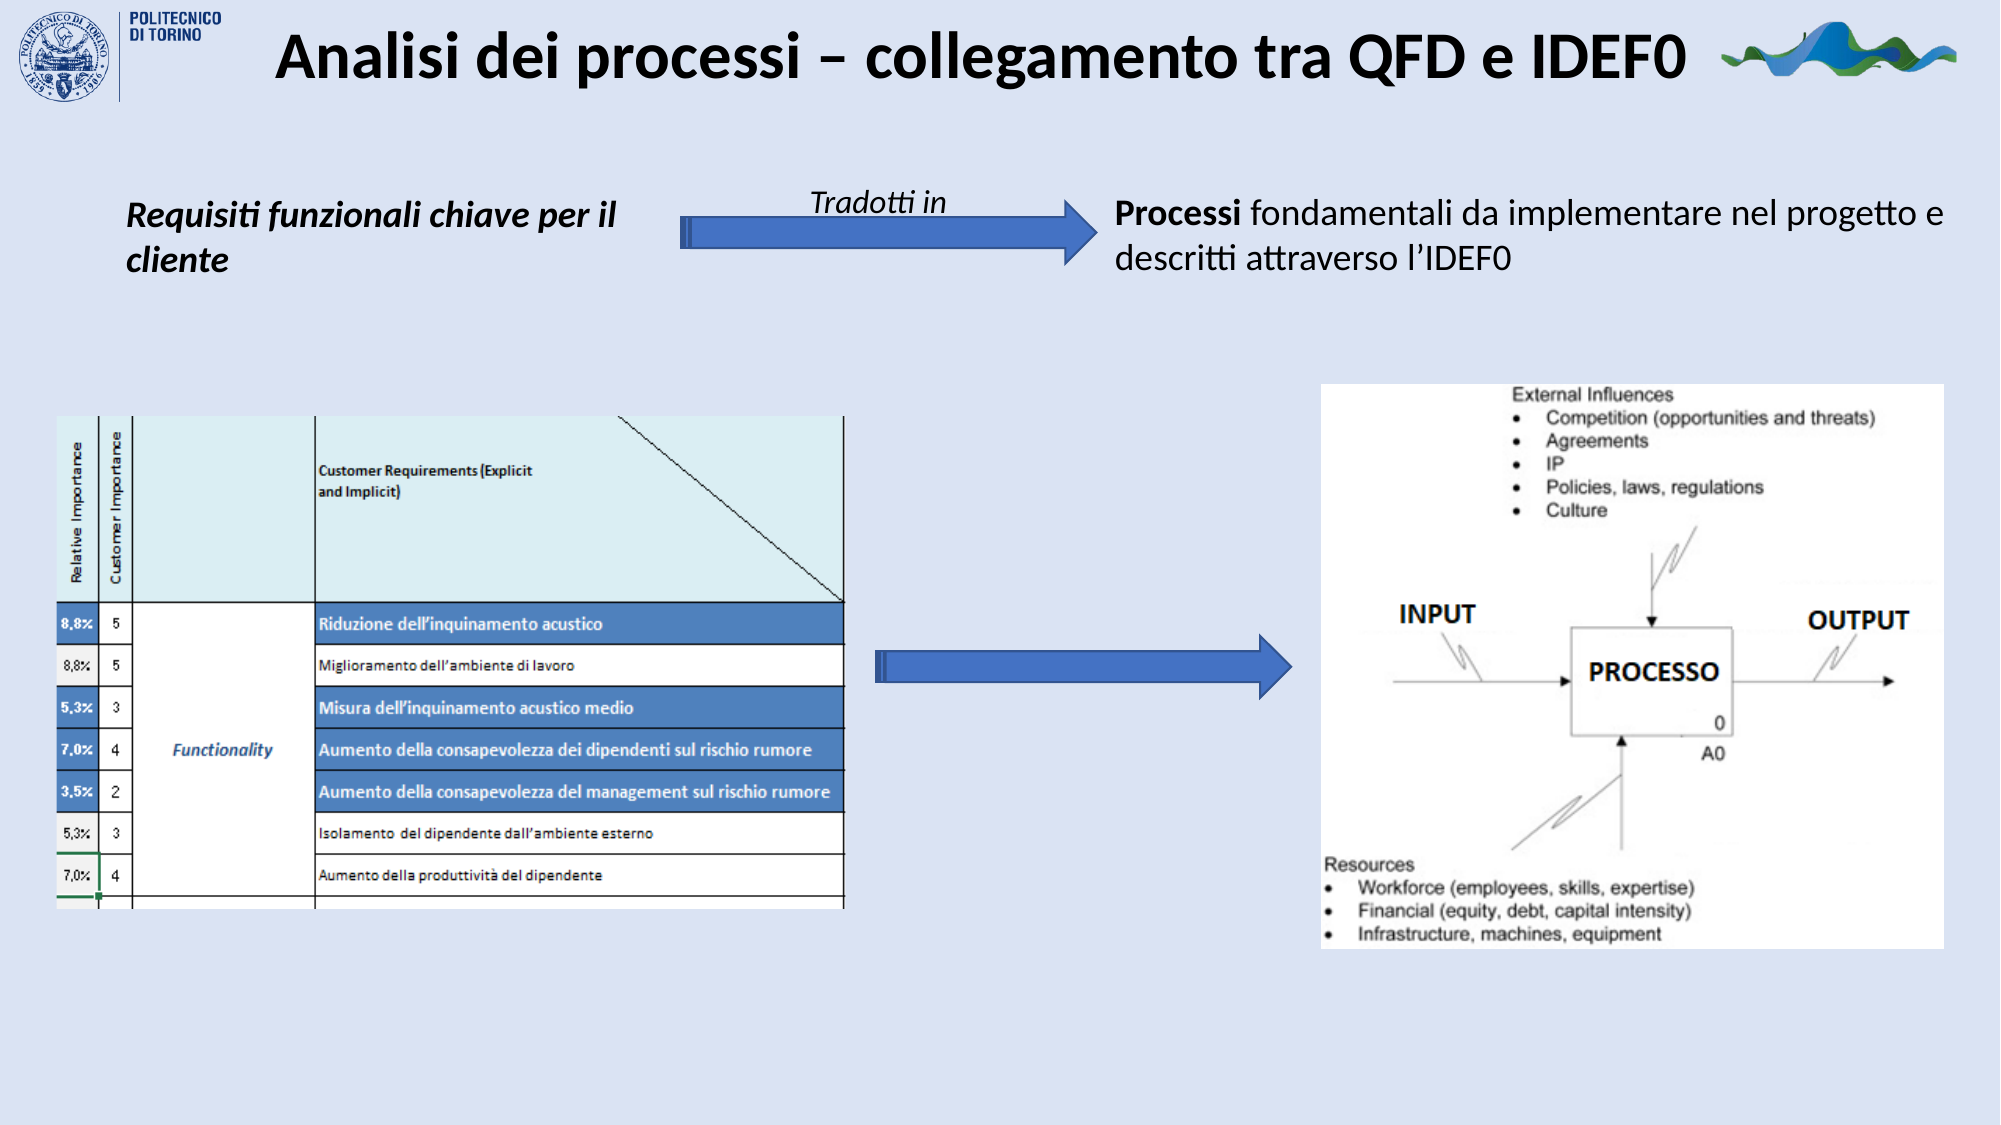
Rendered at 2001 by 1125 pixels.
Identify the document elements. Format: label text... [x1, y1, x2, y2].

text_box Processi fondamentali da implementare nel progetto e descritti attraverso l’IDEF0 [1100, 180, 1978, 286]
picture [56, 416, 846, 909]
text_box Analisi dei processi – collegamento tra QFD e IDEF0 [260, 4, 1704, 200]
picture [1321, 384, 1944, 949]
picture [17, 4, 243, 111]
text_box [680, 199, 1098, 266]
text_box Tradotti in [794, 173, 983, 228]
text_box Requisiti funzionali chiave per il cliente [111, 183, 670, 288]
text_box [875, 633, 1293, 701]
picture [1692, 15, 1986, 83]
